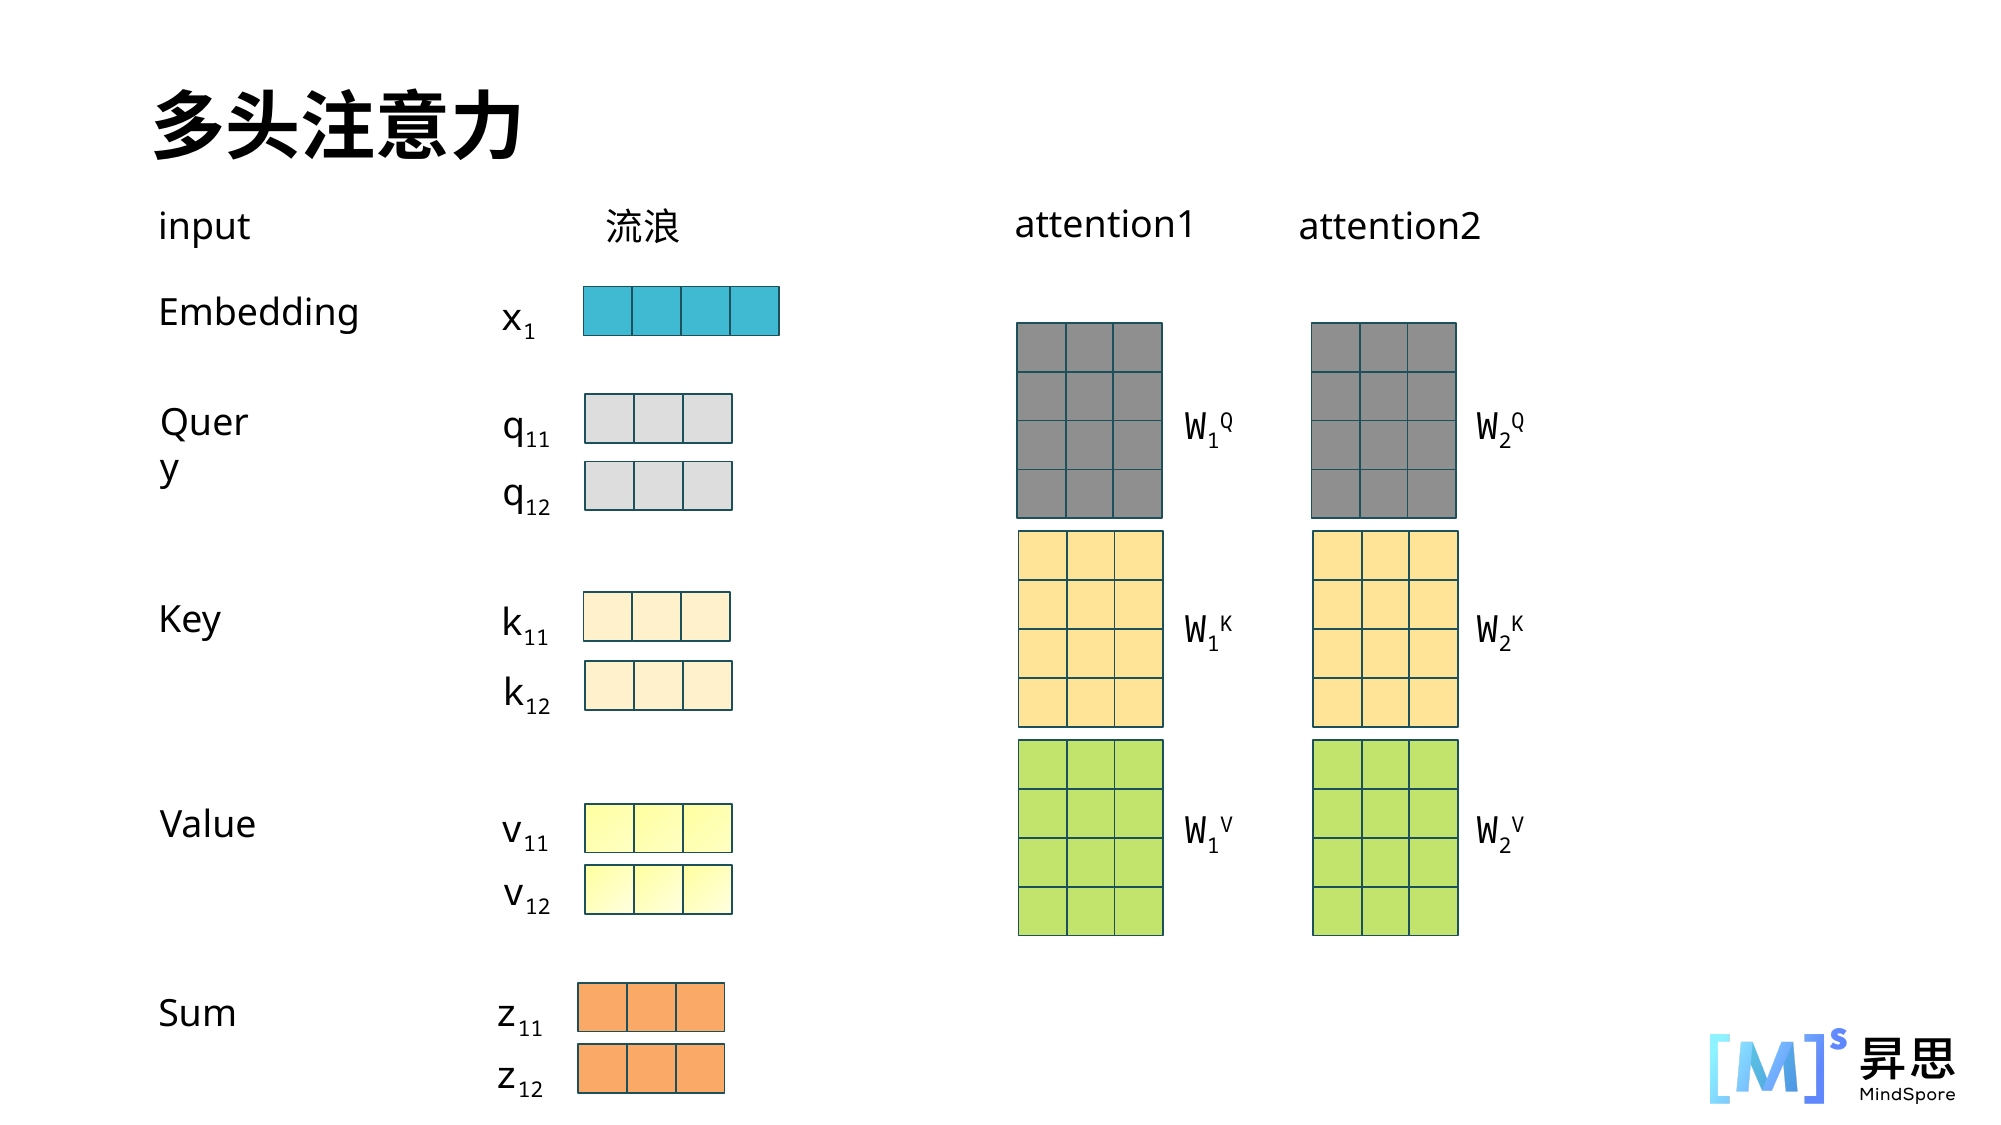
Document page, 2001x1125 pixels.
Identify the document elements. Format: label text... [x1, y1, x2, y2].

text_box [487, 392, 733, 454]
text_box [485, 590, 731, 652]
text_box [1287, 556, 1484, 702]
text_box [675, 1043, 725, 1094]
text_box z11 [480, 981, 578, 1043]
text_box [682, 864, 733, 915]
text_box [487, 659, 733, 721]
text_box [584, 803, 633, 853]
text_box v11 [485, 797, 584, 864]
text_box W2V [1484, 798, 1559, 865]
text_box attention1 [999, 192, 1215, 252]
text_box v12 [487, 860, 586, 927]
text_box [487, 460, 733, 522]
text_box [991, 347, 1188, 494]
text_box [626, 1043, 675, 1094]
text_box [1287, 765, 1484, 911]
text_box W1V [1189, 798, 1268, 865]
text_box [633, 803, 682, 853]
text_box [577, 982, 626, 1032]
text_box [577, 1043, 626, 1094]
text_box W1Q [1188, 394, 1268, 461]
text_box [682, 803, 733, 853]
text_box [1285, 347, 1483, 494]
text_box Value [144, 792, 279, 853]
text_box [992, 556, 1189, 702]
text_box attention2 [1283, 194, 1499, 255]
text_box Key [143, 587, 278, 648]
text_box [633, 864, 682, 915]
list 多头注意力 [135, 75, 1779, 184]
text_box W2Q [1483, 394, 1559, 461]
text_box z12 [480, 1043, 578, 1110]
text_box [992, 765, 1189, 911]
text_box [143, 280, 780, 347]
text_box [626, 982, 675, 1032]
picture [1710, 1028, 1955, 1104]
text_box [675, 982, 725, 1032]
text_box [143, 194, 716, 257]
text_box Sum [143, 981, 480, 1042]
text_box W1K [1189, 597, 1268, 664]
text_box Query [144, 390, 279, 496]
text_box W2K [1484, 597, 1559, 664]
text_box [584, 864, 633, 915]
